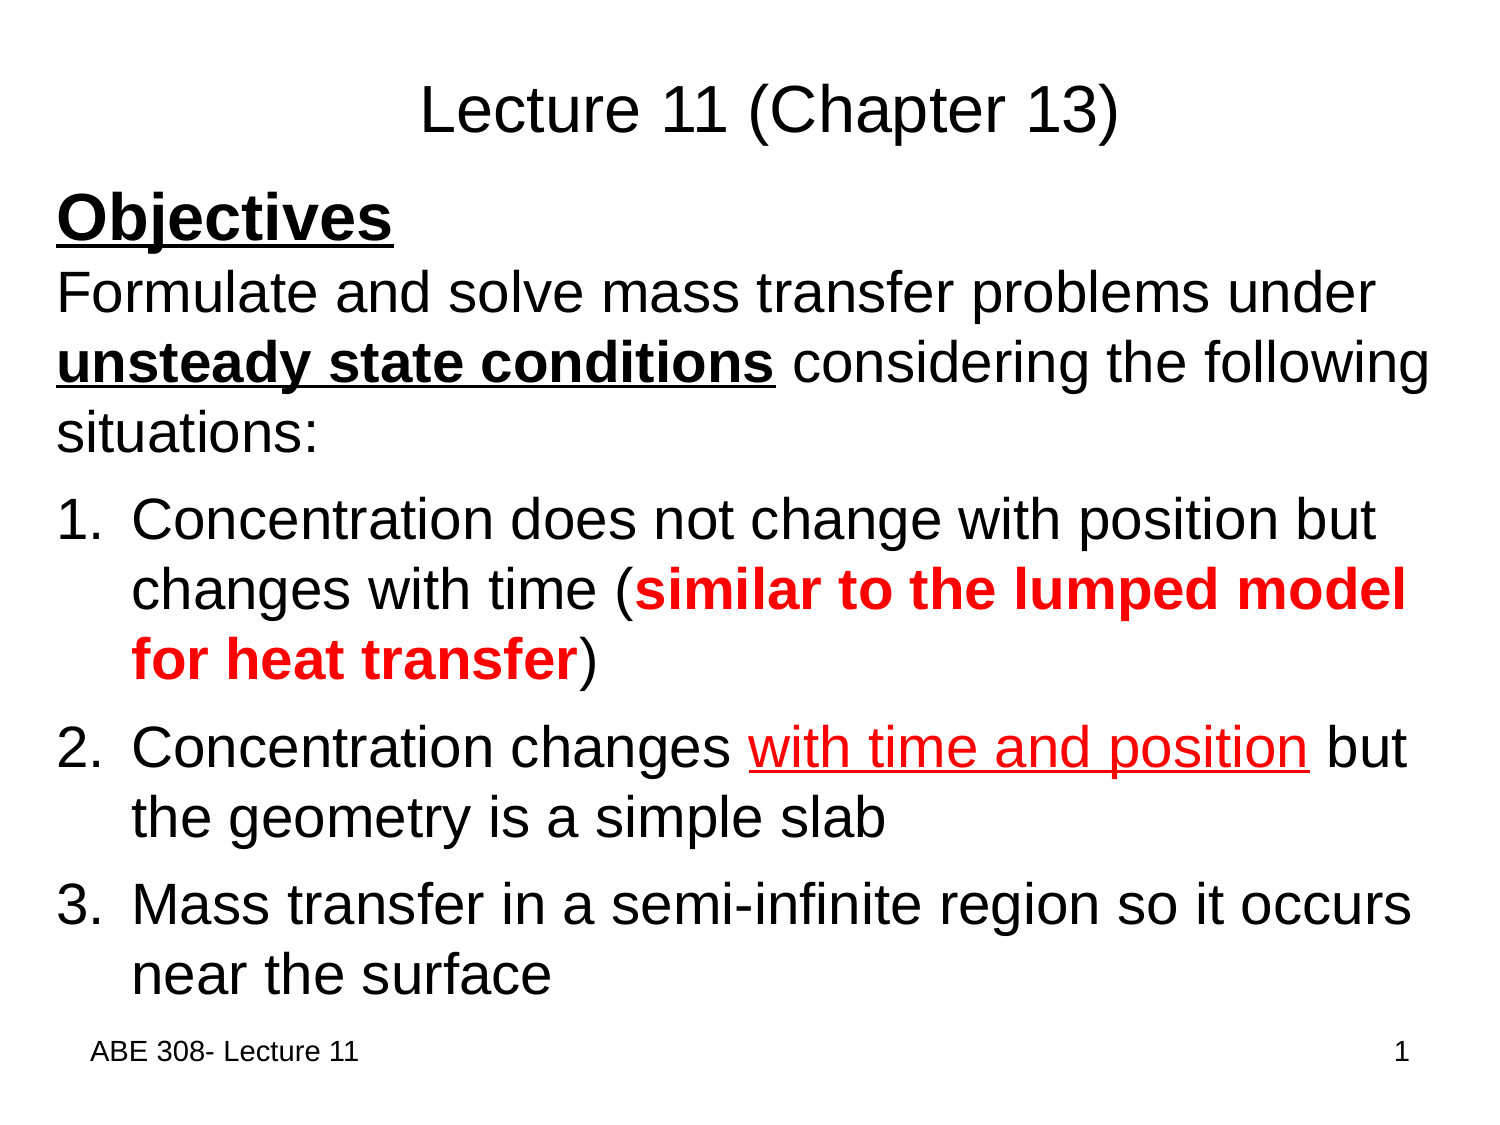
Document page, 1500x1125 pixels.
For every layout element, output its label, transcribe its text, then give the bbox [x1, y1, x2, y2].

slide_number 1 [1355, 1024, 1425, 1103]
text_box Lecture 11 (Chapter 13) Objectives Formulate and solve mass transfer problems under unsteady state conditions considering the following situations: Concentration does not change with position but changes with time (similar to the lumped model for heat transfer) Concentration changes with time and position but the geometry is a simple slab Mass transfer in a semi-infinite region so it occurs near the surface [41, 26, 1500, 1014]
slide_number ABE 308- Lecture 11 [75, 1024, 425, 1103]
